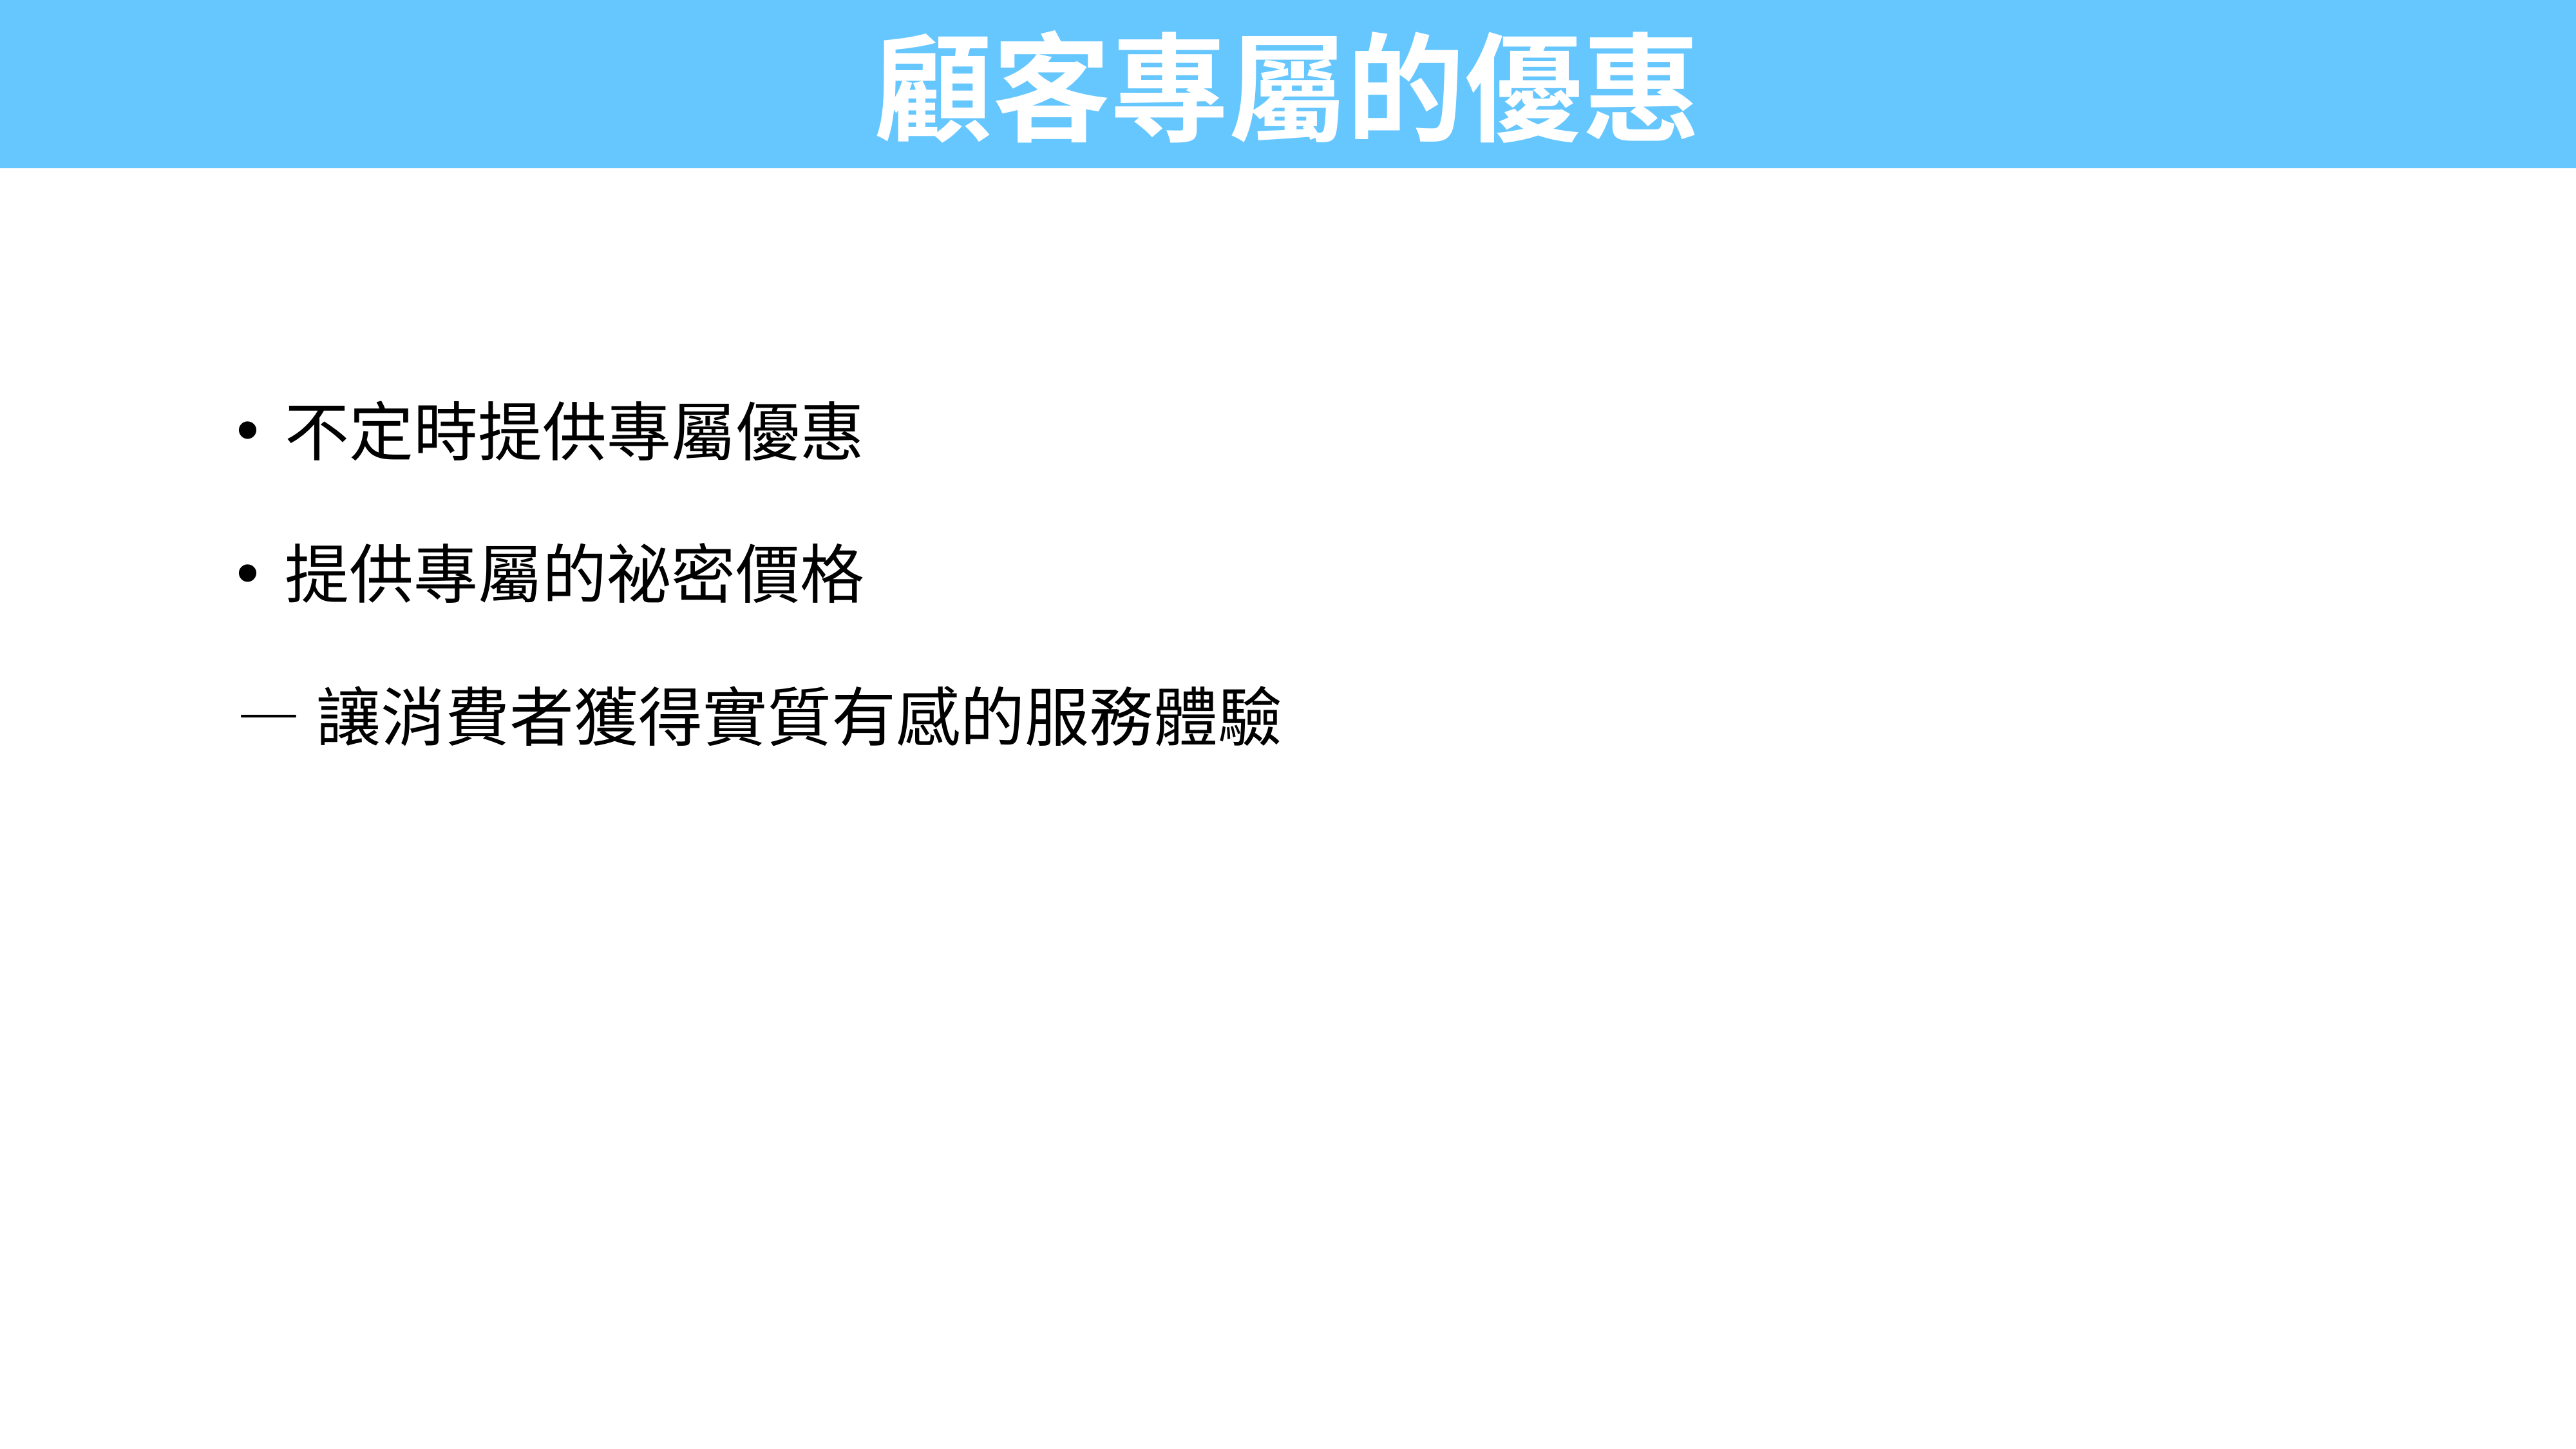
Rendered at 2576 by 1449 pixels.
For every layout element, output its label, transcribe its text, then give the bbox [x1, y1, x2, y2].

text_box [0, 0, 2576, 169]
title 顧客專屬的優惠 [177, 19, 2399, 169]
list 不定時提供專屬優惠 提供專屬的祕密價格 —讓消費者獲得實質有感的服務體驗 [227, 347, 2449, 1267]
